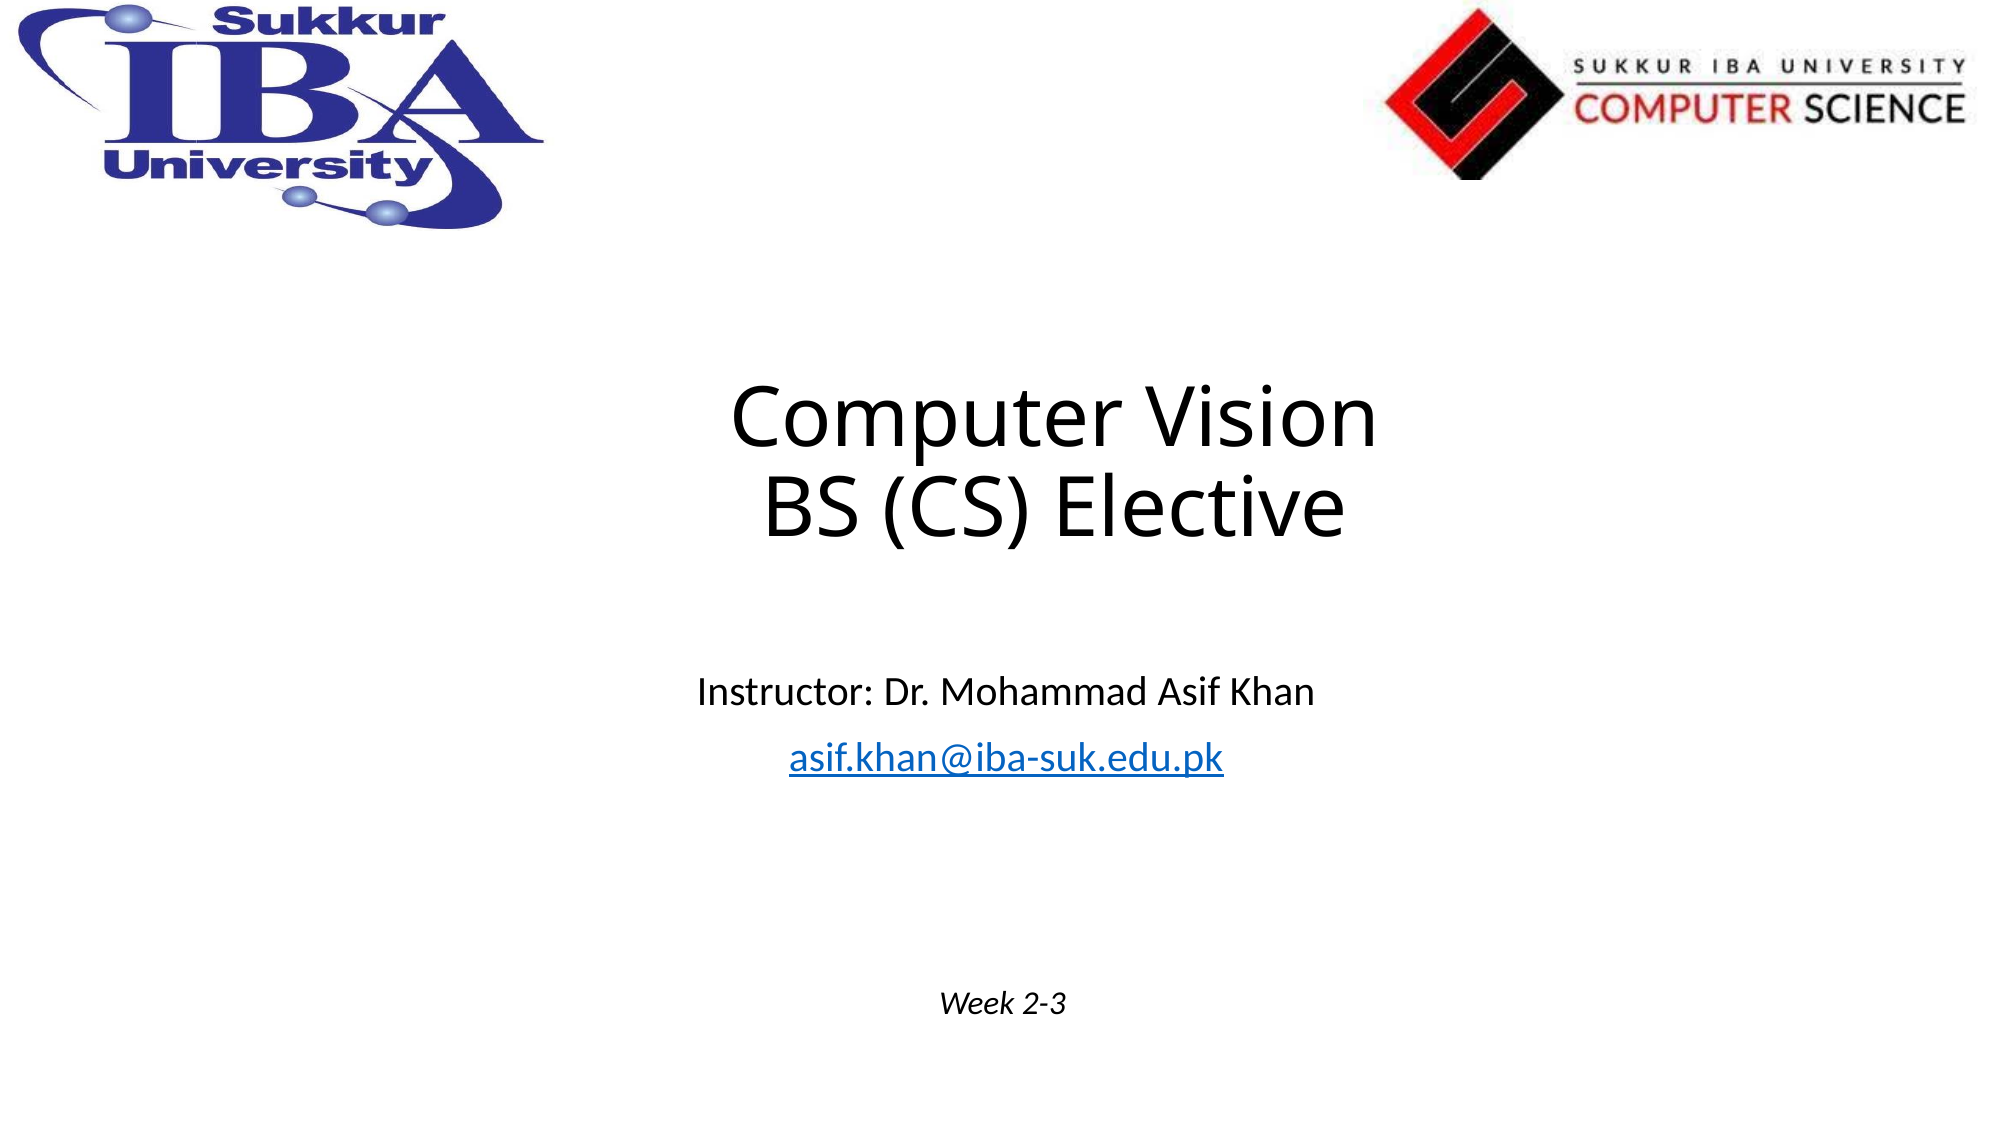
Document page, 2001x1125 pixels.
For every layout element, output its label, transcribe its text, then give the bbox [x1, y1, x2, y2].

picture [2, 1, 559, 231]
title Computer Vision BS (CS) Elective [282, 267, 1827, 562]
text_box Week 2-3 [569, 965, 1444, 1089]
picture [1363, 0, 1999, 180]
subtitle Instructor: Dr. Mohammad Asif Khan asif.khan@iba-suk.edu.pk [443, 662, 1569, 927]
